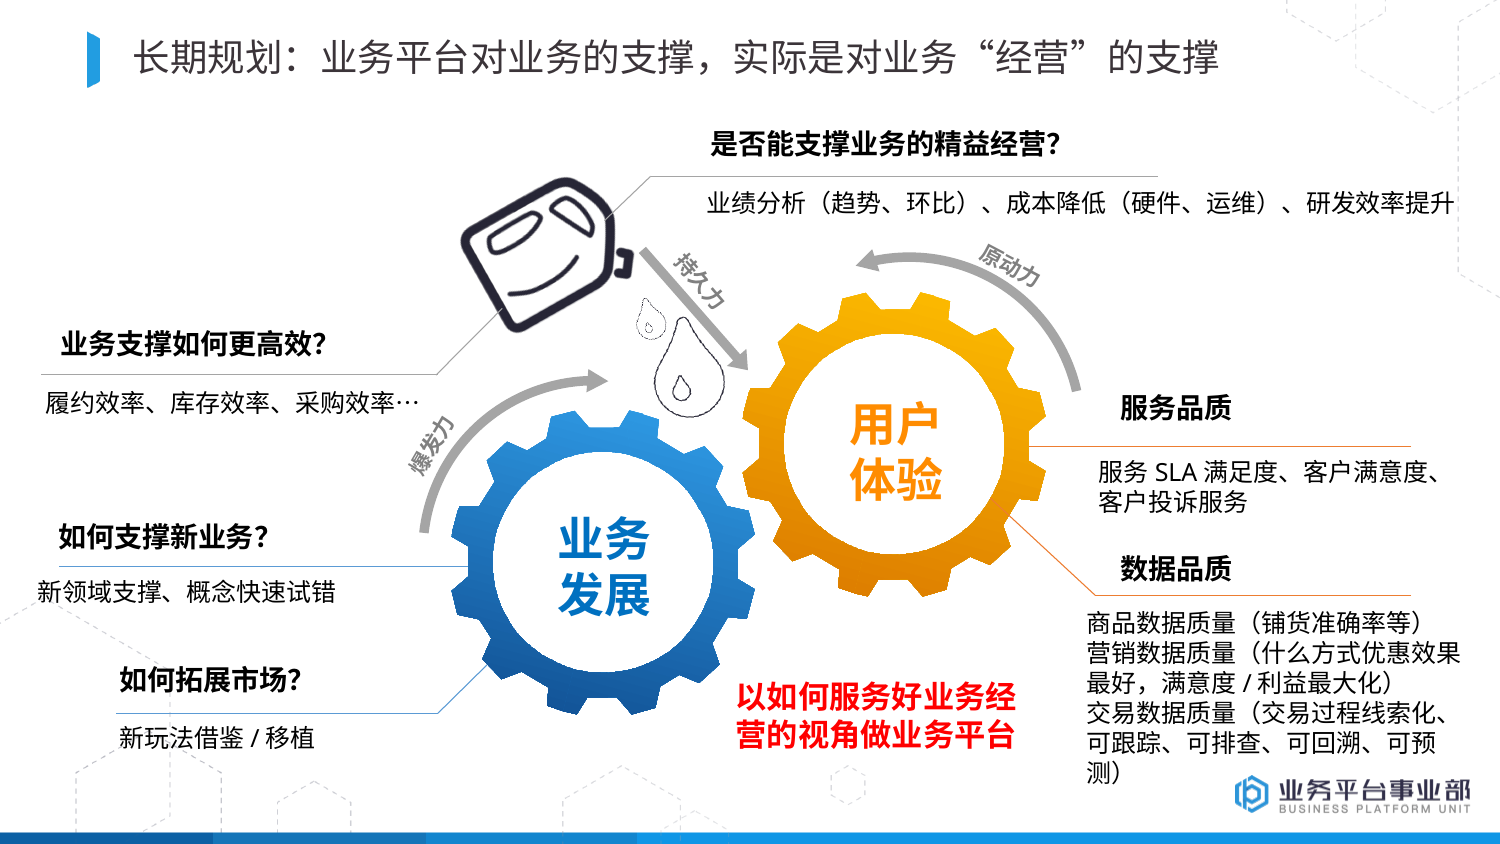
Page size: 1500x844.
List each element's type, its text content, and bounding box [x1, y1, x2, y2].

text_box 如何支撑新业务？ [43, 511, 419, 561]
text_box 服务SLA满足度、客户满意度、客户投诉服务 [1084, 449, 1459, 524]
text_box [604, 176, 651, 221]
text_box [853, 247, 975, 271]
text_box 业务支撑如何更高效？ [45, 319, 356, 368]
text_box 商品数据质量（铺货准确率等） 营销数据质量（什么方式优惠效果最好，满意度/利益最大化） 交易数据质量（交易过程线索化、可跟踪、可排查、可回溯、可预测） [1071, 599, 1484, 795]
text_box [638, 245, 695, 308]
text_box 服务品质 [1106, 383, 1406, 432]
title 长期规划：业务平台对业务的支撑，实际是对业务“经营”的支撑 [117, 25, 1324, 93]
text_box [525, 367, 611, 389]
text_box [437, 634, 451, 714]
text_box 是否能支撑业务的精益经营？ [696, 118, 1180, 168]
text_box 爆发力 [389, 393, 451, 497]
text_box 如何拓展市场？ [104, 654, 437, 704]
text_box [451, 389, 754, 735]
text_box 数据品质 [1105, 543, 1399, 593]
text_box 原动力 [959, 225, 1063, 304]
text_box 持久力 [654, 232, 742, 308]
text_box 新领域支撑、概念快速试错 [22, 568, 436, 614]
text_box 以如何服务好业务经营的视角做业务平台 [720, 670, 1052, 760]
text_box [435, 308, 503, 376]
text_box [418, 454, 451, 535]
text_box 履约效率、库存效率、采购效率… [30, 379, 448, 425]
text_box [990, 498, 1096, 596]
text_box [1045, 314, 1083, 394]
text_box 新玩法借鉴/移植 [104, 715, 474, 761]
picture [0, 0, 1500, 844]
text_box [742, 271, 1045, 617]
text_box 业绩分析（趋势、环比）、成本降低（硬件、运维）、研发效率提升 [691, 180, 1472, 225]
